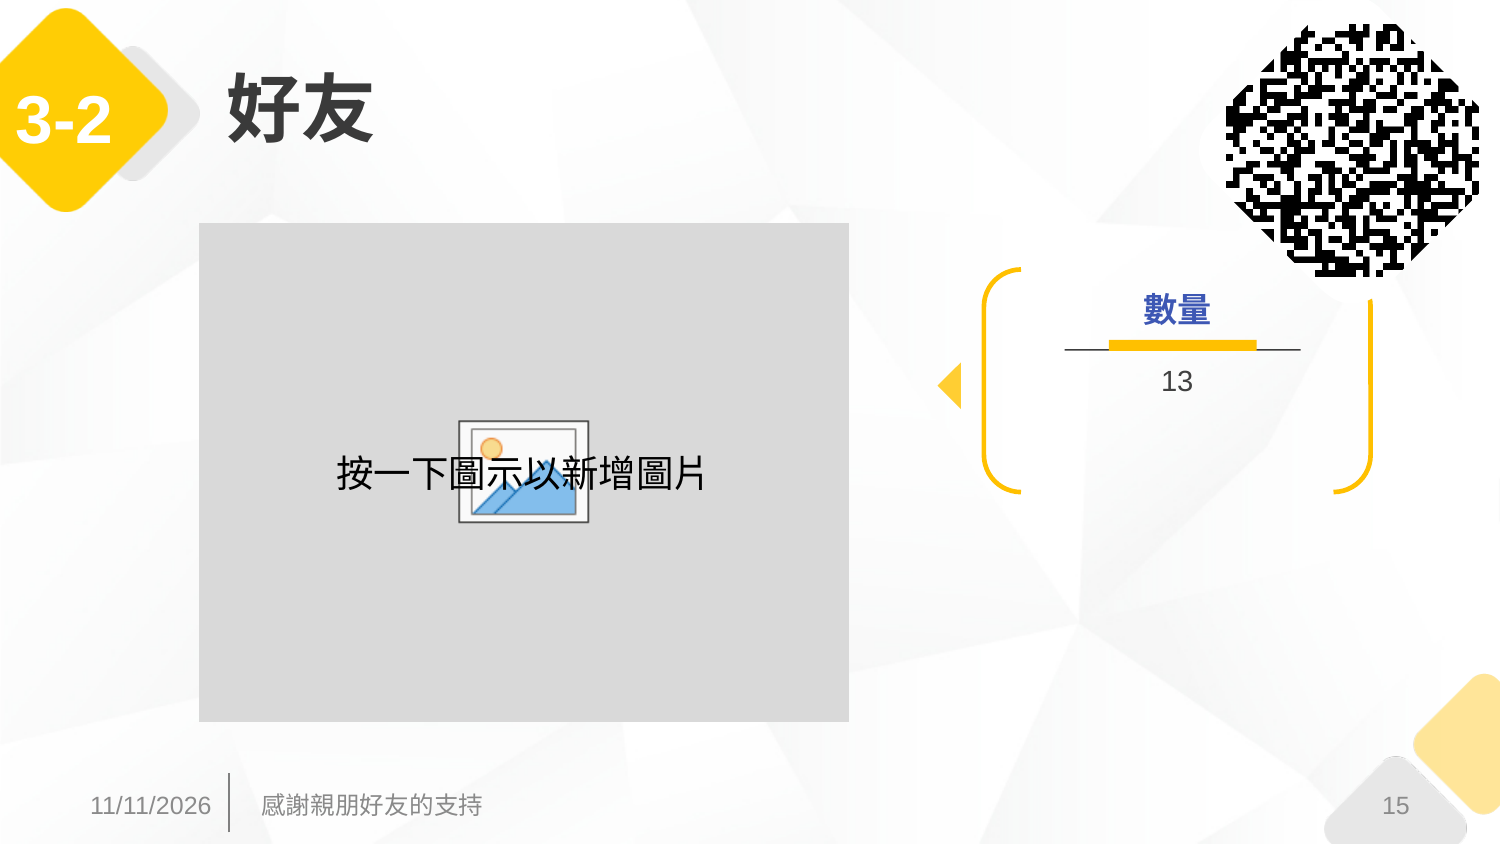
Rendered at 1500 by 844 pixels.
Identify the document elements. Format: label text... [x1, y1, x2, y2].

title 好友 [210, 23, 1193, 189]
list 數量 [1007, 281, 1348, 338]
picture [0, 0, 1500, 844]
slide_number 15 [1074, 782, 1425, 828]
list 13 [1007, 354, 1348, 493]
list 感謝親朋好友的支持 [246, 782, 633, 828]
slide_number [75, 782, 233, 828]
list 3-2 [0, 57, 129, 176]
